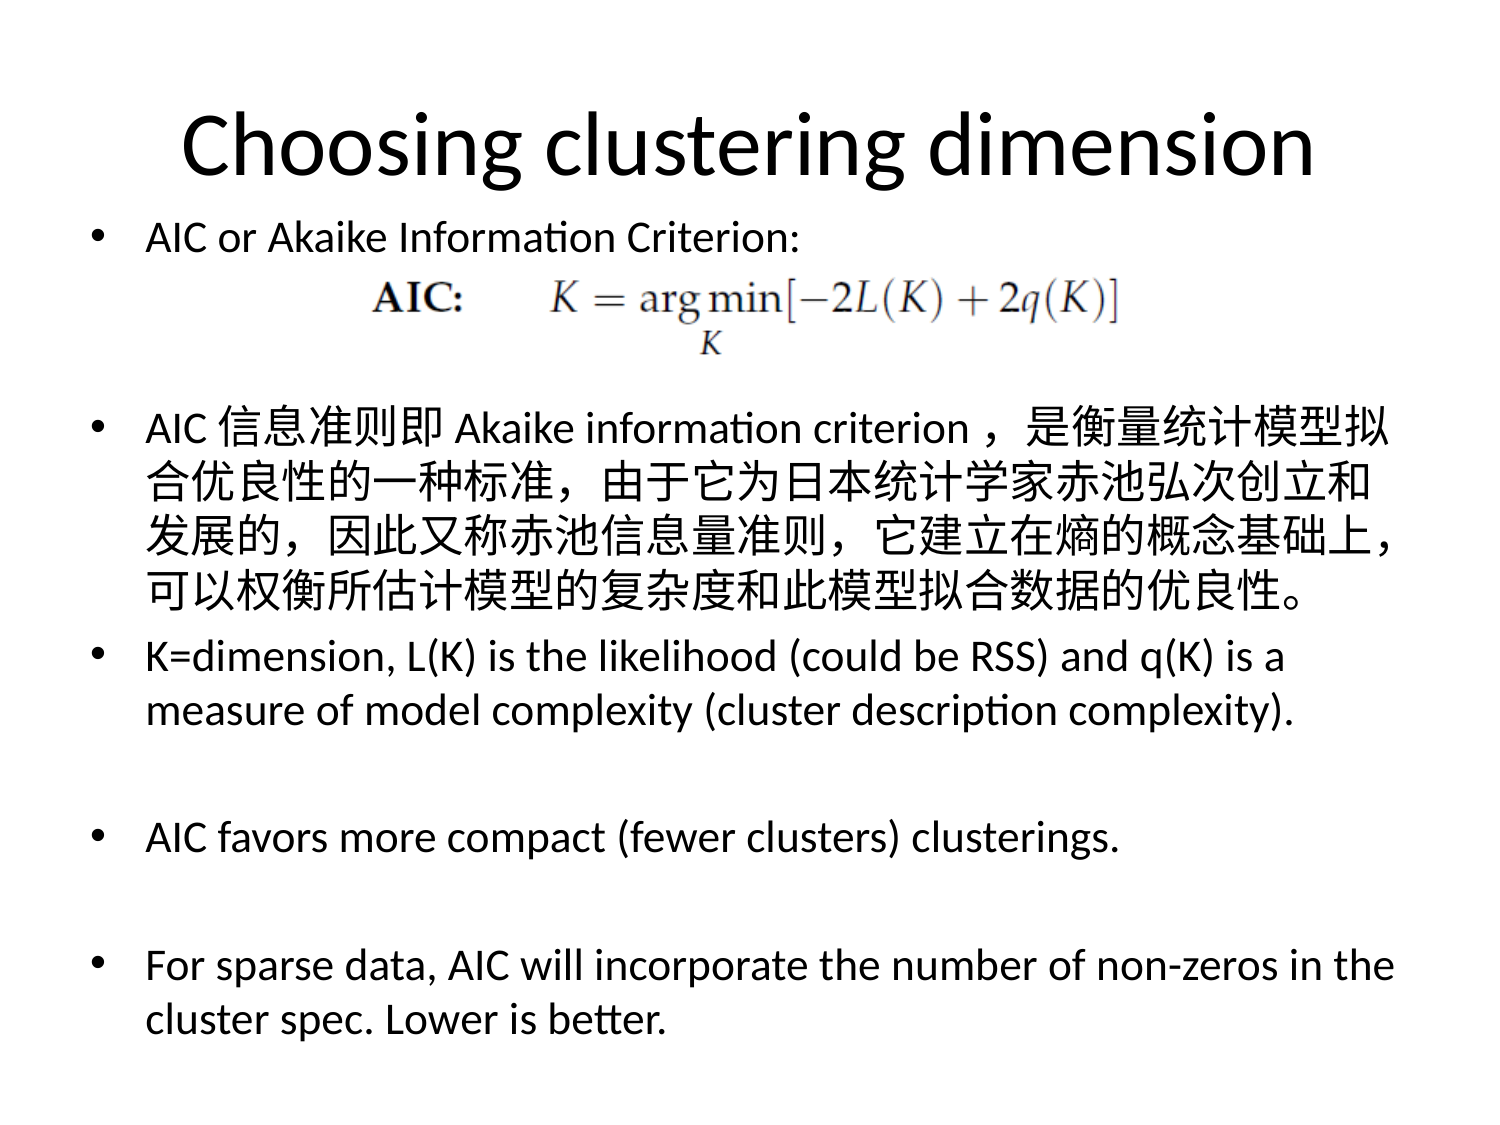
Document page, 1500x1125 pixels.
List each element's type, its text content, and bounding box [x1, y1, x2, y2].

list AIC or Akaike Information Criterion: AIC信息准则即Akaike information criterion，是衡量统计模型拟合优良性的一种标准，由于它为日本统计学家赤池弘次创立和发展的，因此又称赤池信息量准则，它建立在熵的概念基础上，可以权衡所估计模型的复杂度和此模型拟合数据的优良性。 K=dimension, L(K) is the likelihood (could be RSS) and q(K) is a measure of model complexity (cluster description complexity). AIC favors more compact (fewer clusters) clusterings. For sparse data, AIC will incorporate the number of non-zeros in the cluster spec. Lower is better. [75, 200, 1425, 1063]
title Choosing clustering dimension [75, 45, 1425, 200]
picture [337, 257, 1124, 364]
